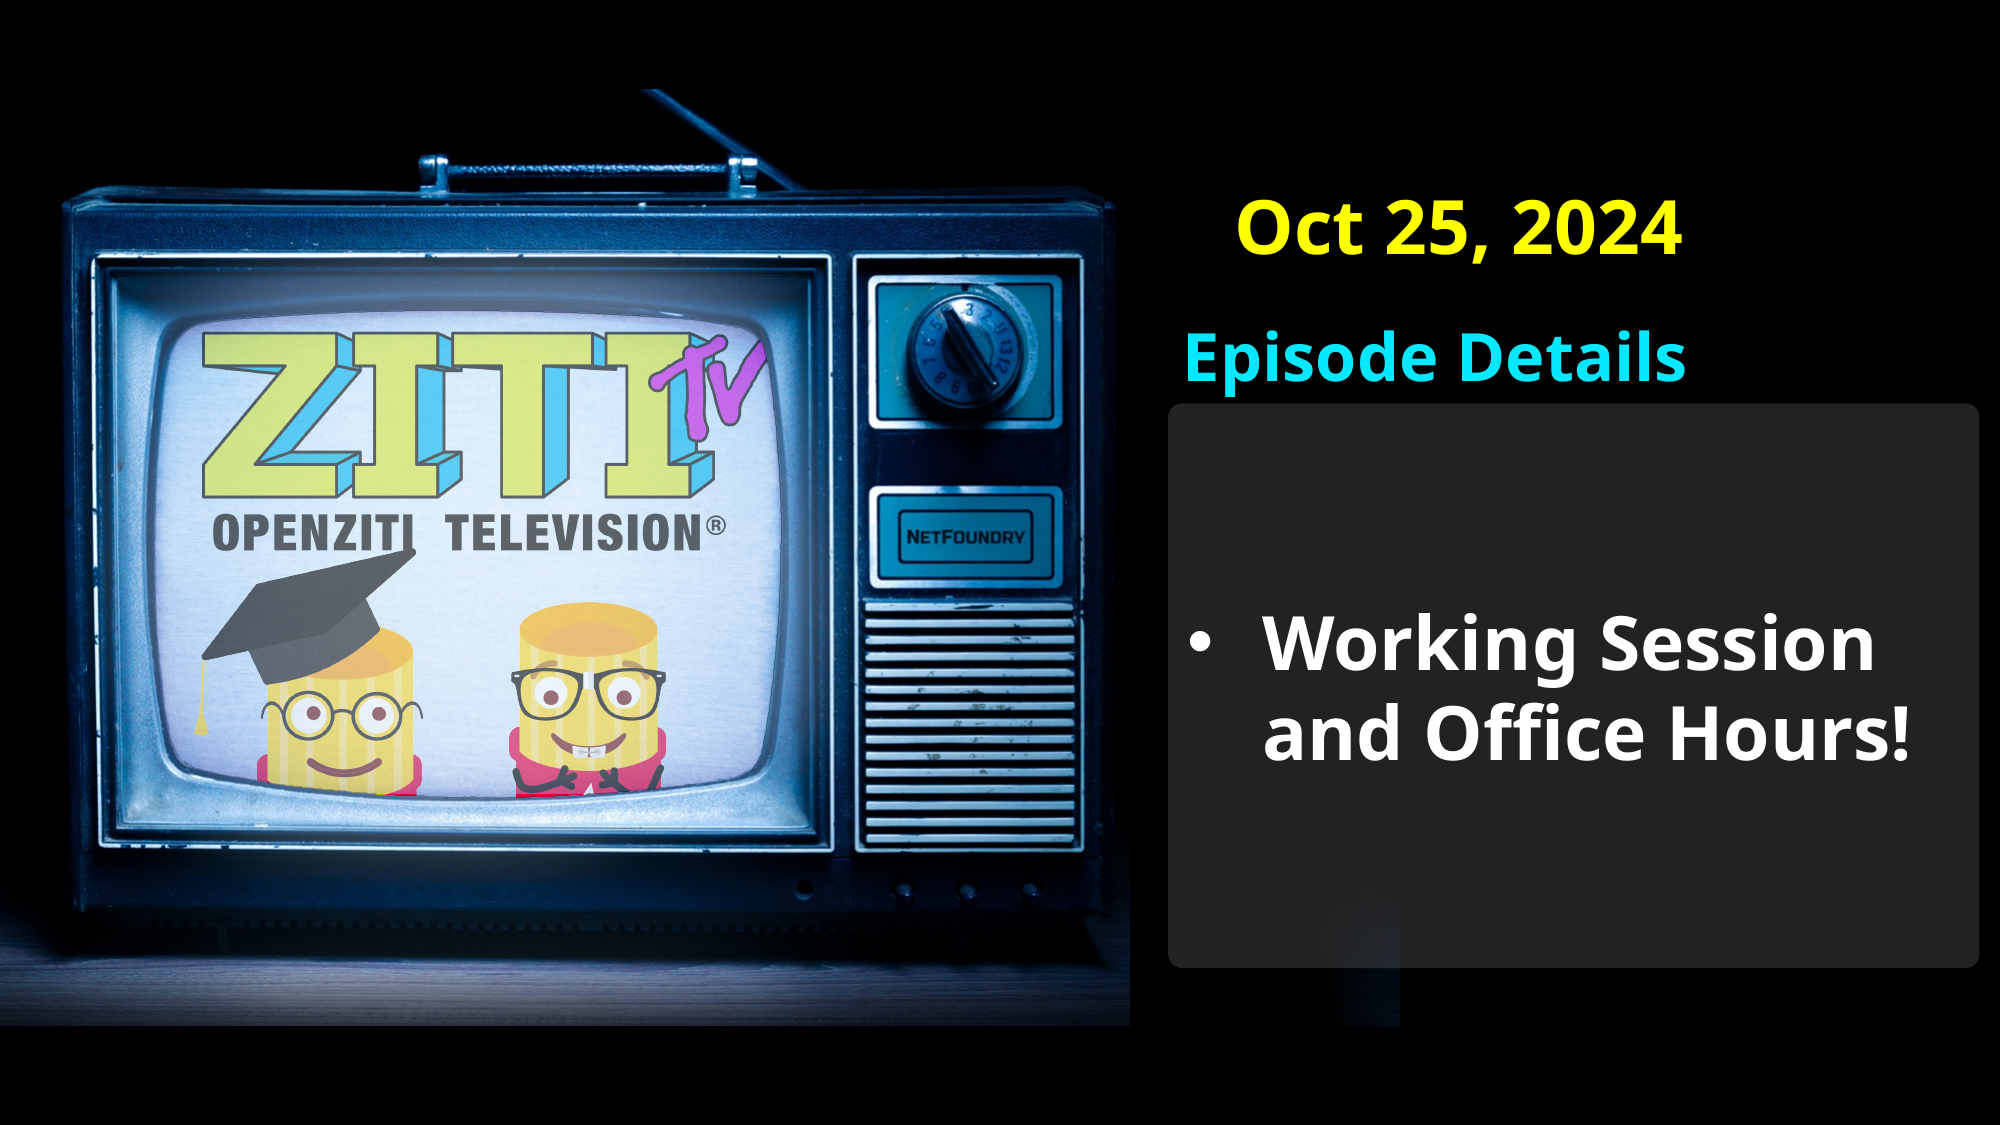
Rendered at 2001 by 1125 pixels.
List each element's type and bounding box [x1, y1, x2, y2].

text_box [0, 0, 2000, 1125]
